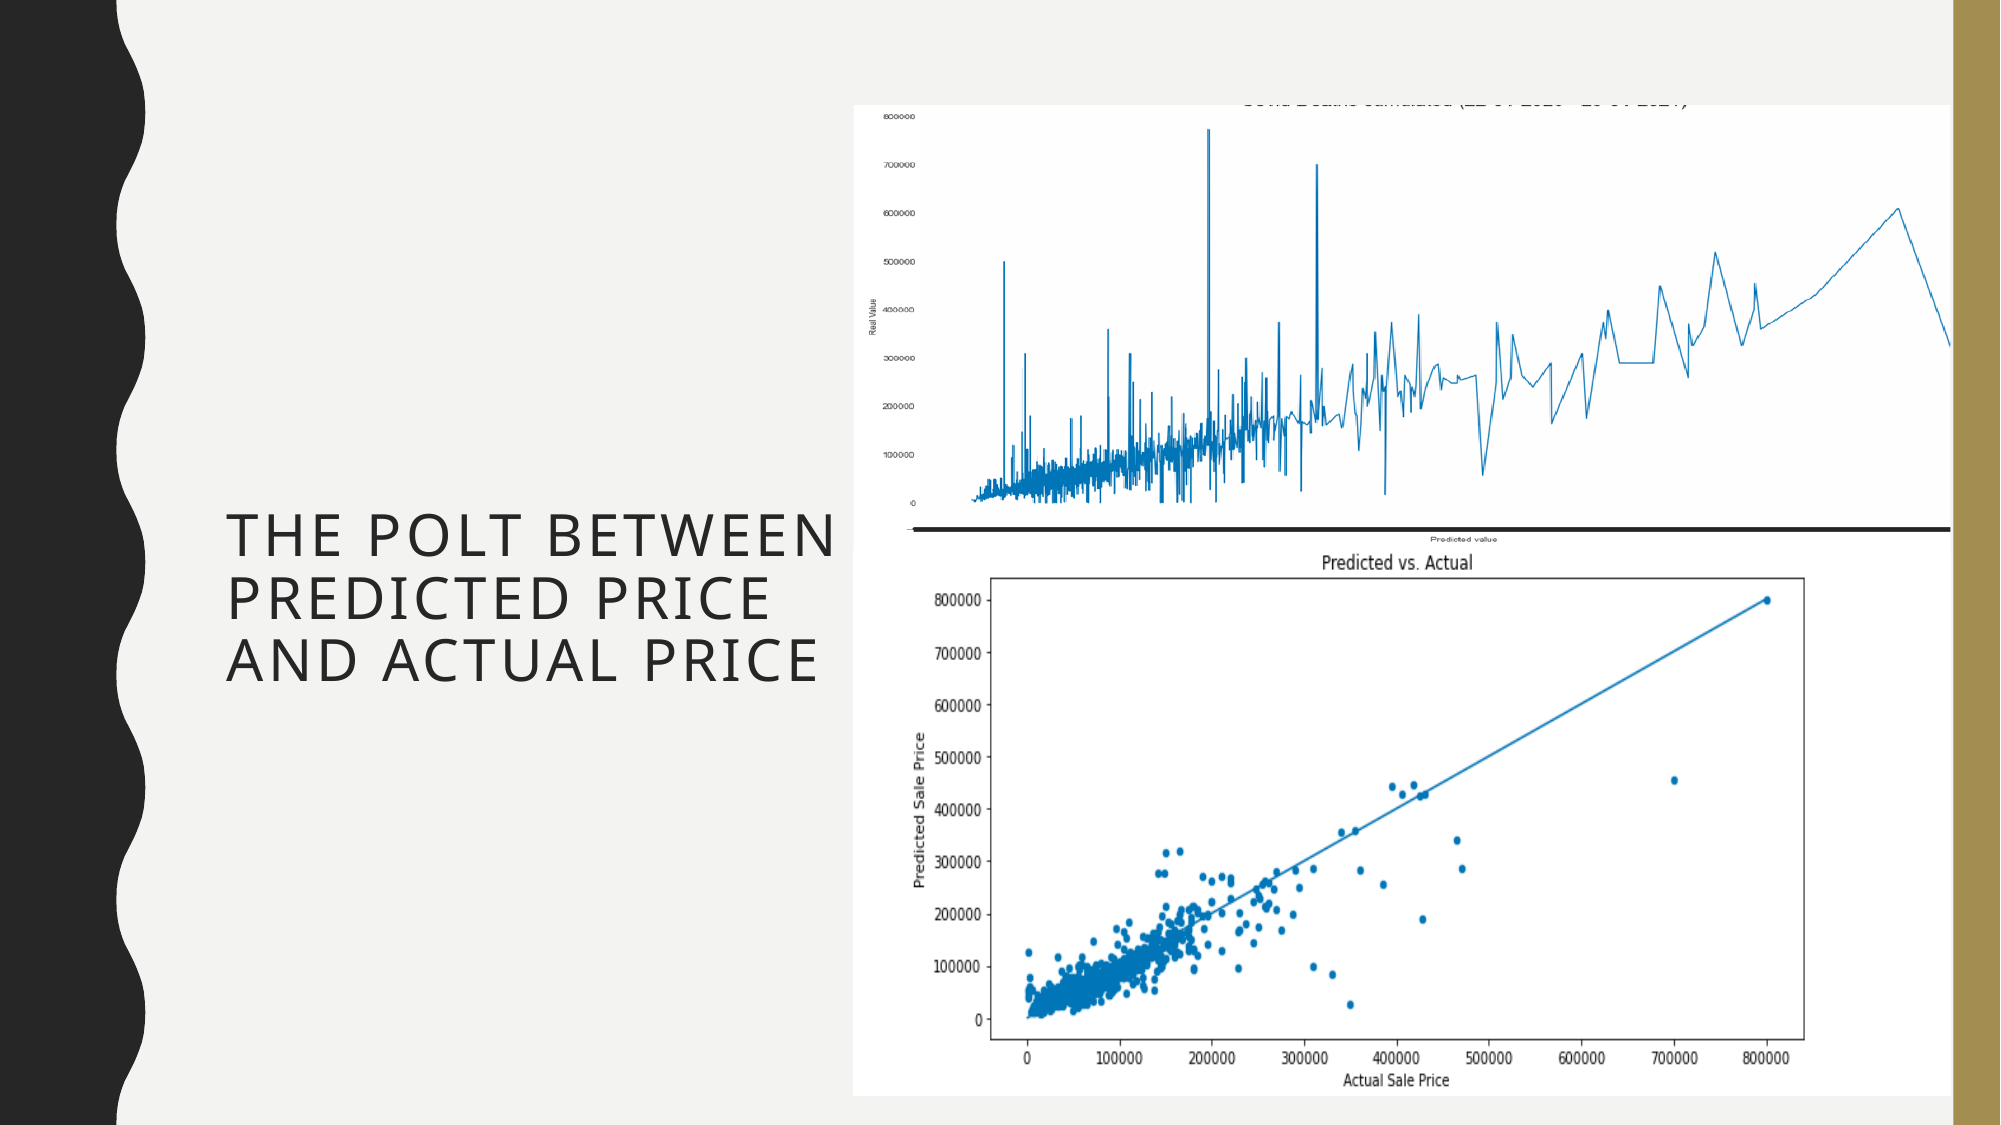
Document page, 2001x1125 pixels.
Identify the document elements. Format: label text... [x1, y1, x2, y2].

picture [853, 105, 1951, 1096]
title The polt between Predicted price and actual price [211, 498, 853, 716]
